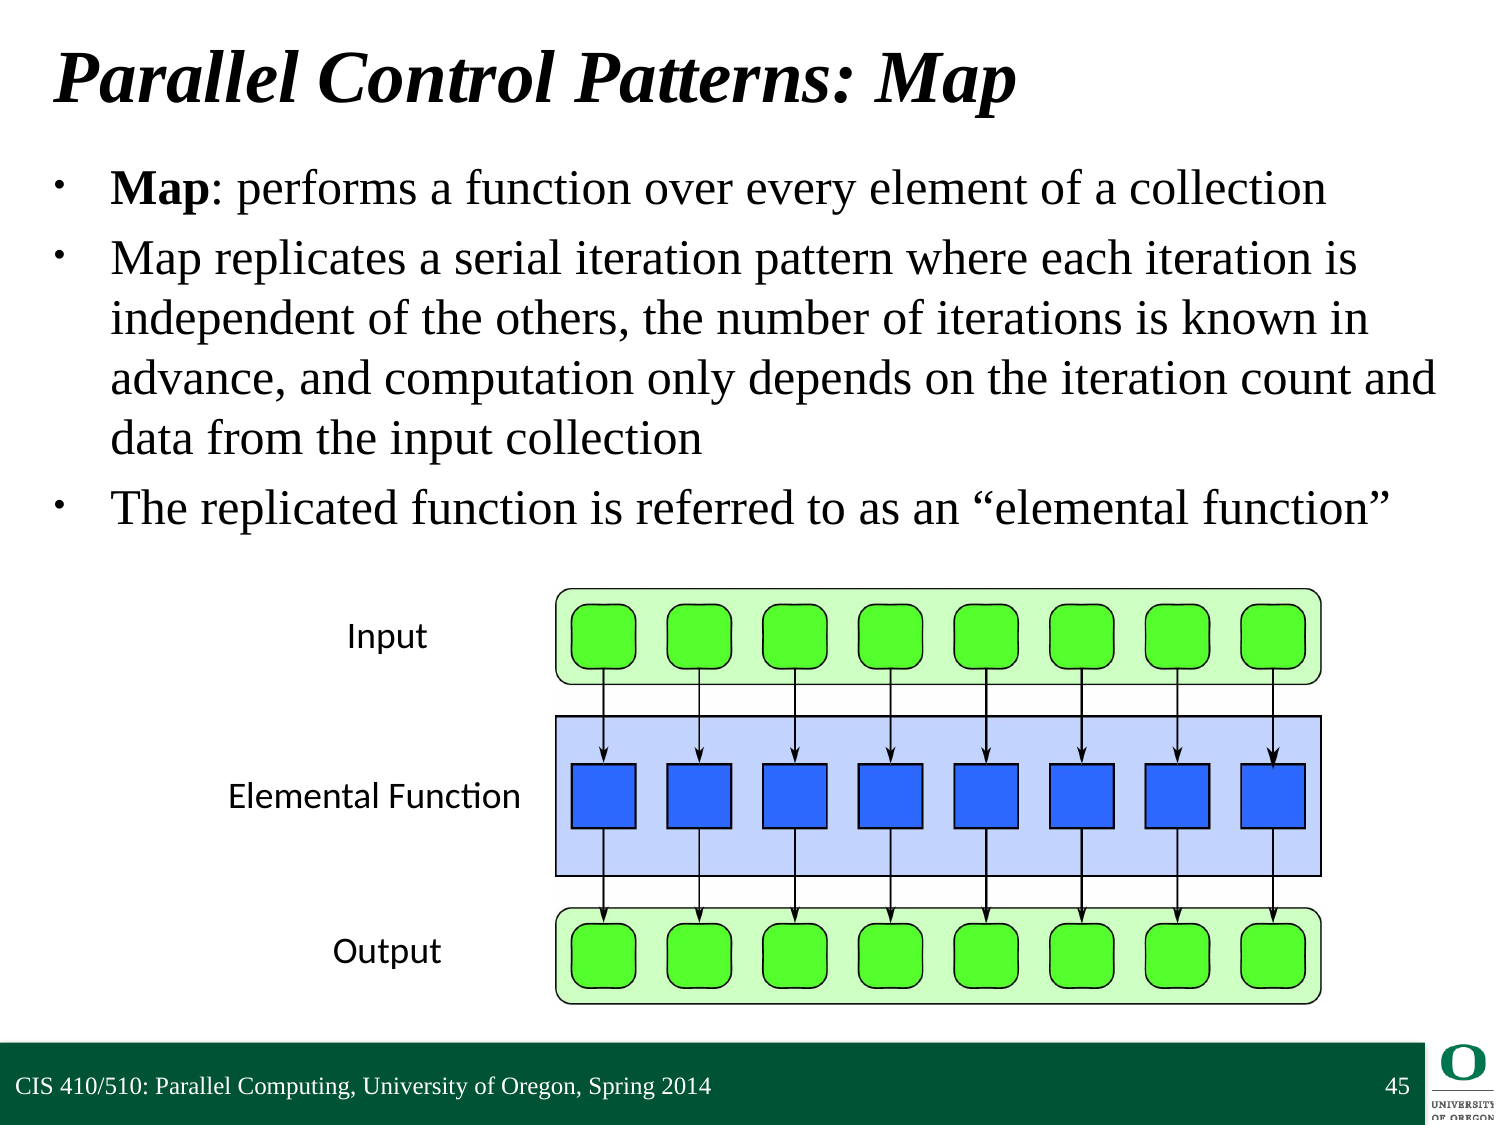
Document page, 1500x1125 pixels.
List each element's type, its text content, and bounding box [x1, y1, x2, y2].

picture [549, 581, 1326, 1008]
text_box Input [237, 603, 538, 664]
footer CIS 410/510: Parallel Computing, University of Oregon, Spring 2014 [0, 1044, 988, 1125]
title Parallel Control Patterns: Map [39, 0, 1500, 145]
slide_number 45 [1074, 1044, 1425, 1125]
text_box Elemental Function [187, 763, 544, 824]
list Map: performs a function over every element of a collection Map replicates a serial iteration pattern where each iteration is independent of the others, the number of iterations is known in advance, and computation only depends on the iteration count and data from the input collection The replicated function is referred to as an “elemental function” [39, 147, 1500, 563]
text_box Output [256, 918, 519, 979]
